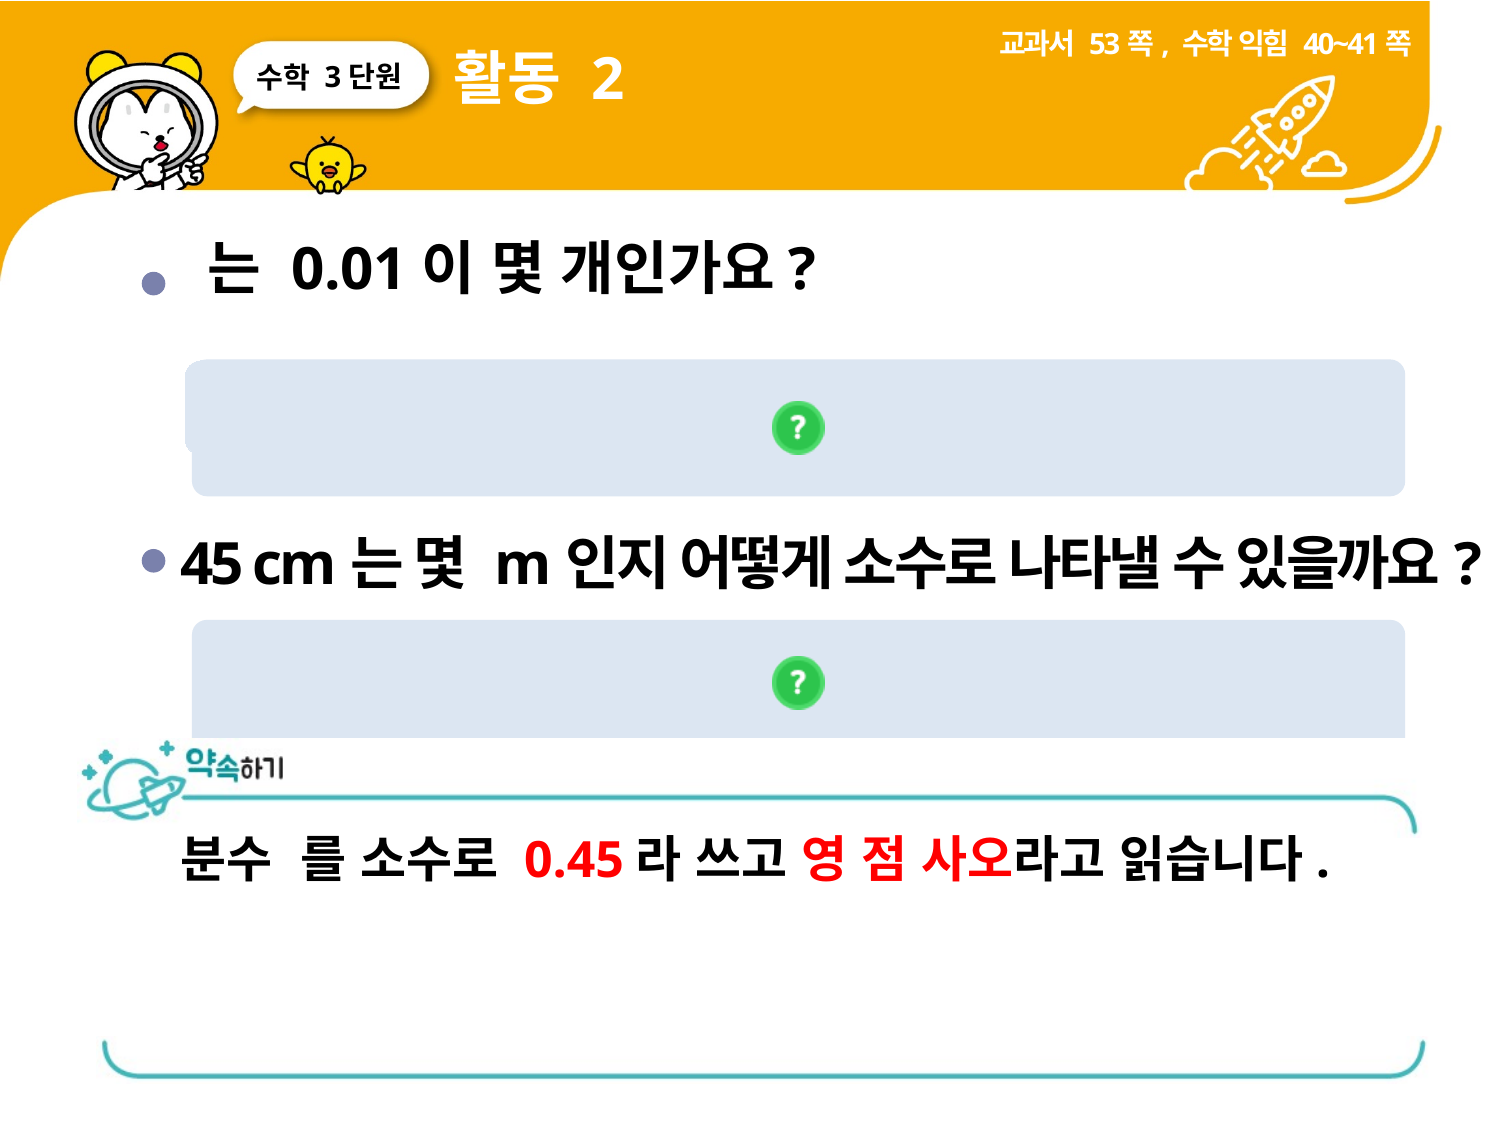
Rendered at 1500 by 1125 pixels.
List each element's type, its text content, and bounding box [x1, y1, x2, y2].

text_box [141, 548, 166, 573]
list 3단원 [282, 55, 445, 106]
list 교과서 53쪽, 수학 익힘 40~41쪽 [983, 22, 1428, 70]
text_box 45 cm는 몇 m인지 어떻게 소수로 나타낼 수 있을까요? [164, 518, 1500, 617]
text_box [141, 271, 166, 296]
list 활동 2 [438, 38, 1205, 124]
picture [0, 1, 1500, 1124]
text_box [193, 621, 1404, 738]
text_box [193, 360, 1404, 495]
